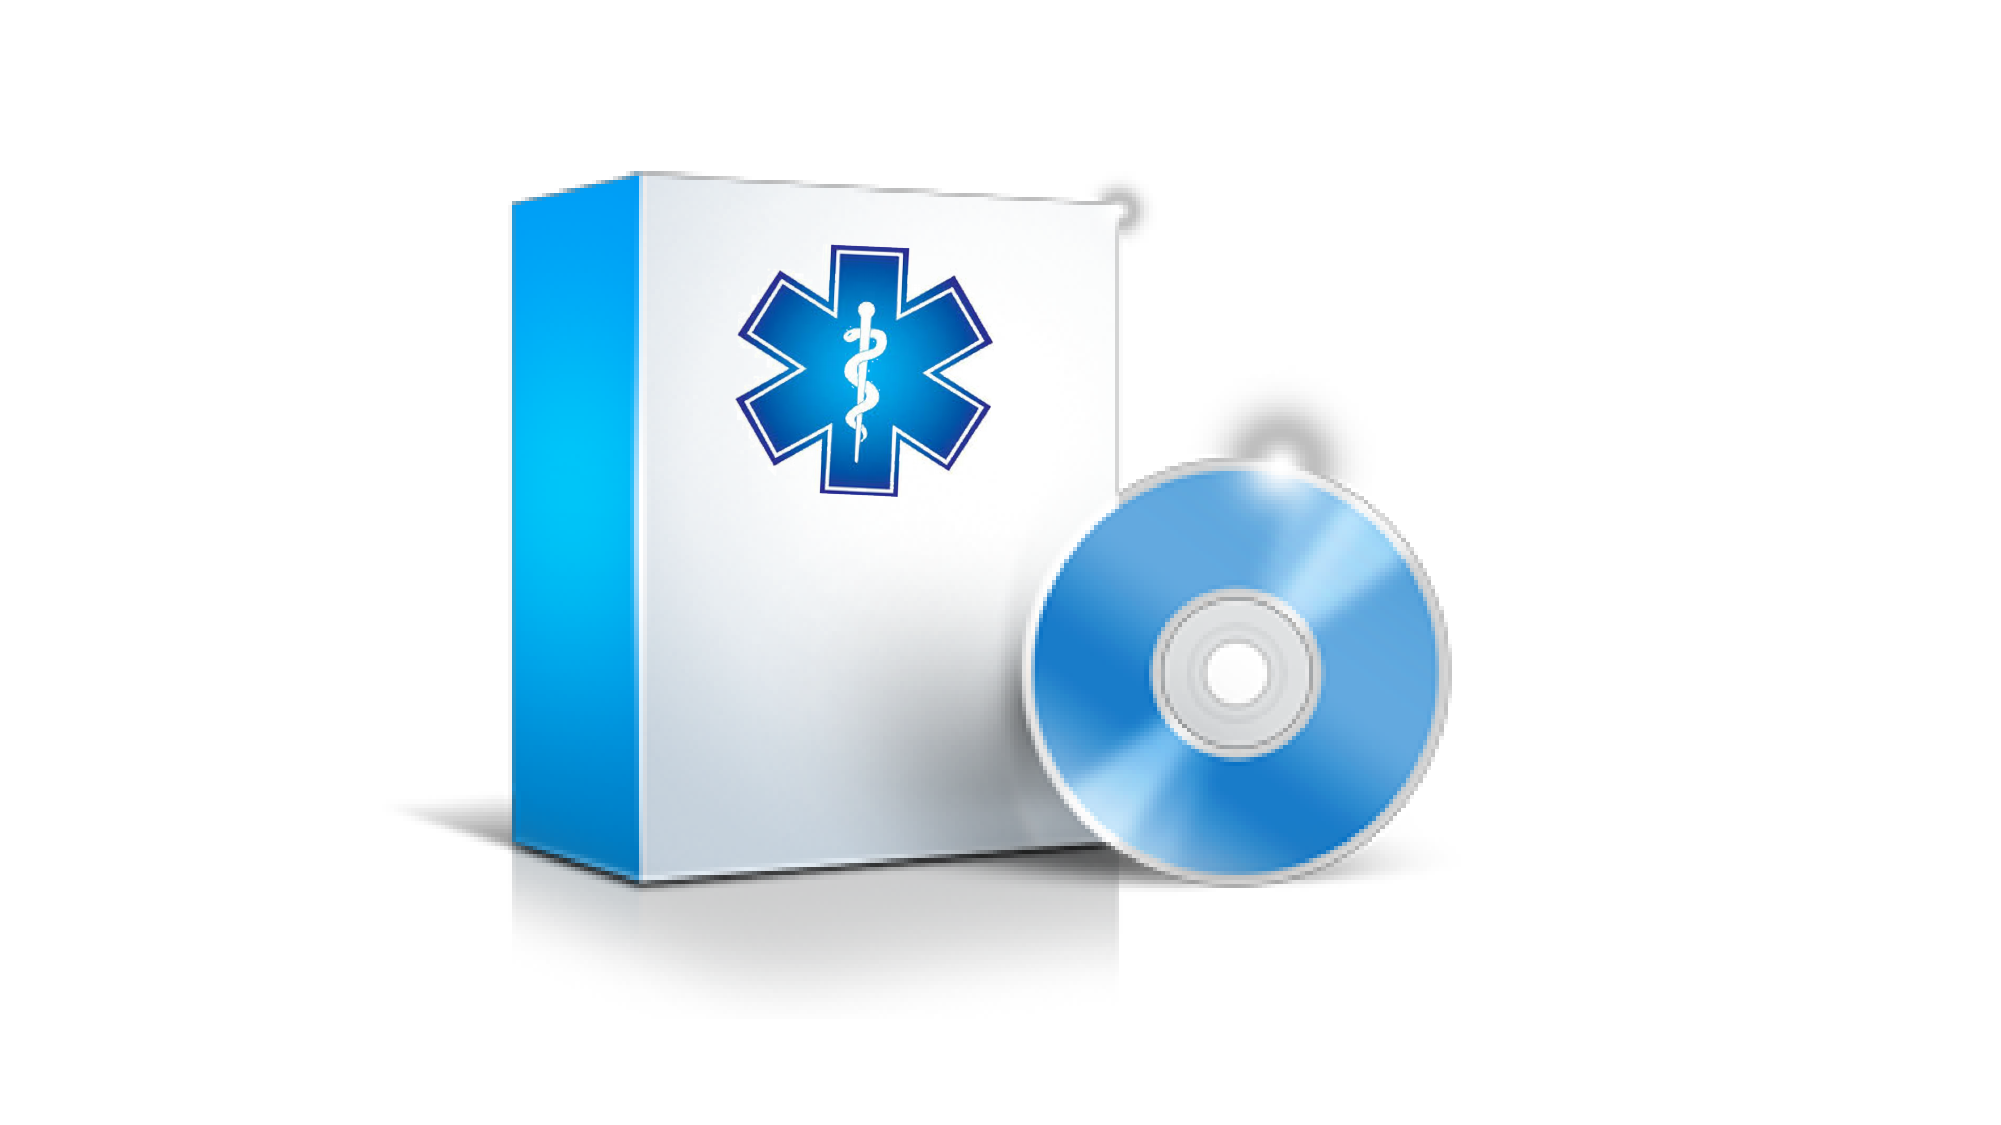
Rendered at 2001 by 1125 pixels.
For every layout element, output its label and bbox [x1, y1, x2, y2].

picture [382, 16, 1461, 1095]
